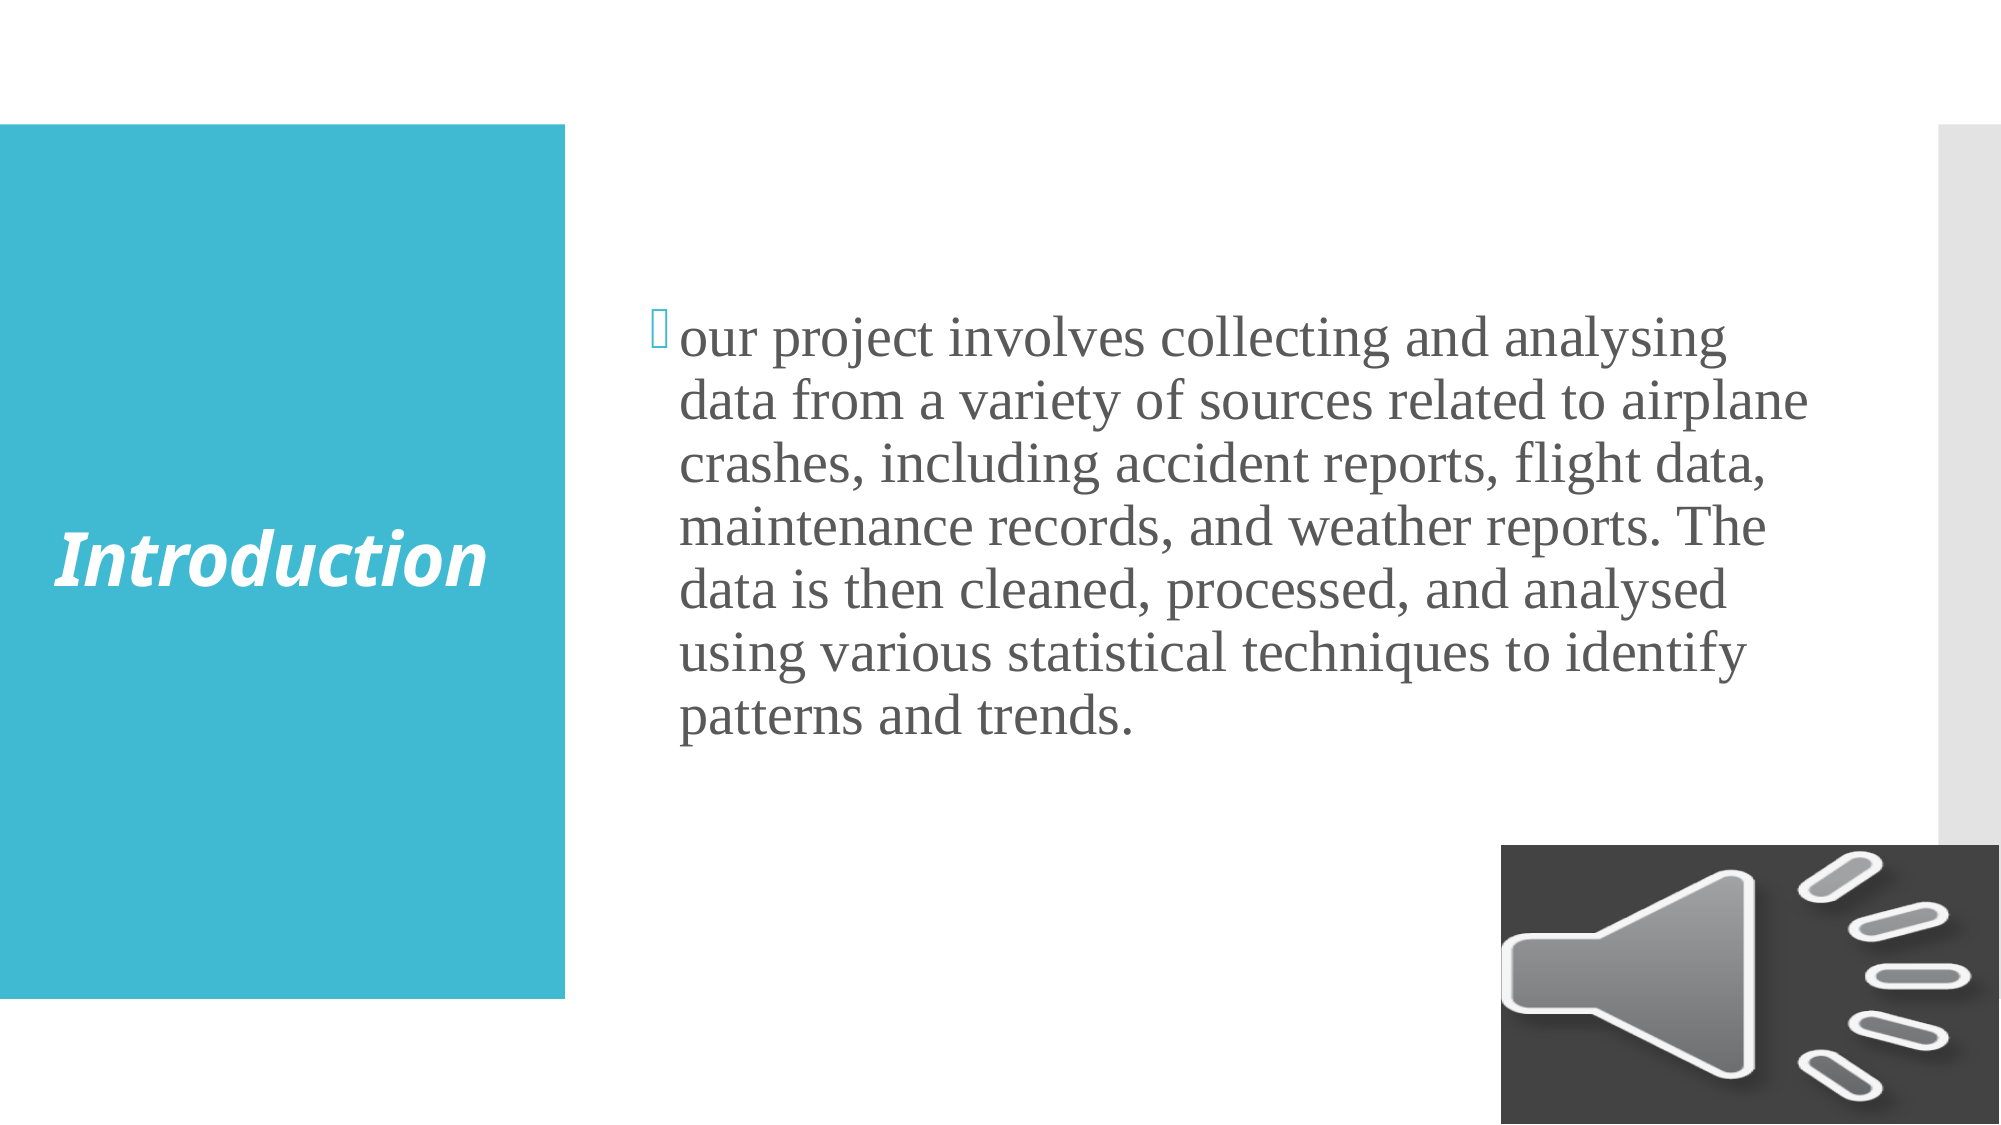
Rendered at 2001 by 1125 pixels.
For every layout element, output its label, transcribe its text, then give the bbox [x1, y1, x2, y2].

picture [1499, 843, 2000, 1125]
list our project involves collecting and analysing data from a variety of sources related to airplane crashes, including accident reports, flight data, maintenance records, and weather reports. The data is then cleaned, processed, and analysed using various statistical techniques to identify patterns and trends. [634, 141, 1835, 982]
title Introduction [41, 184, 525, 940]
